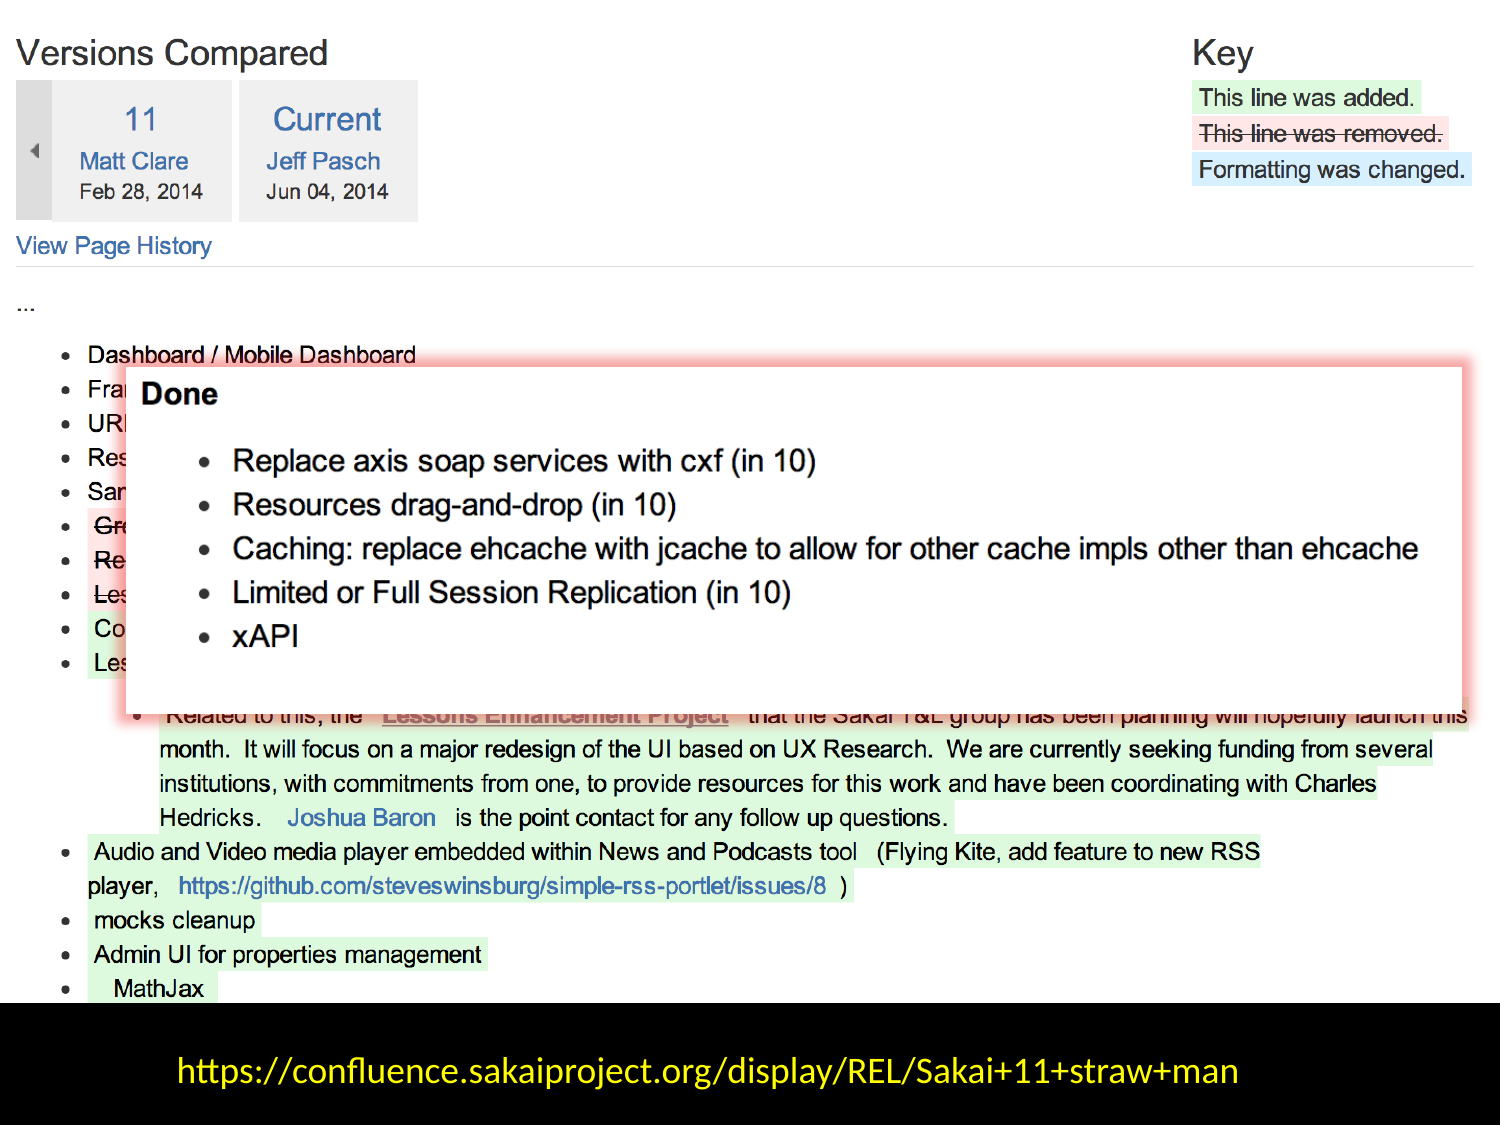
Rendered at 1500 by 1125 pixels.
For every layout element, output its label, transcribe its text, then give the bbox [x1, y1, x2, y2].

picture [0, 0, 1500, 1004]
text_box https://confluence.sakaiproject.org/display/REL/Sakai+11+straw+man [161, 1038, 1368, 1099]
